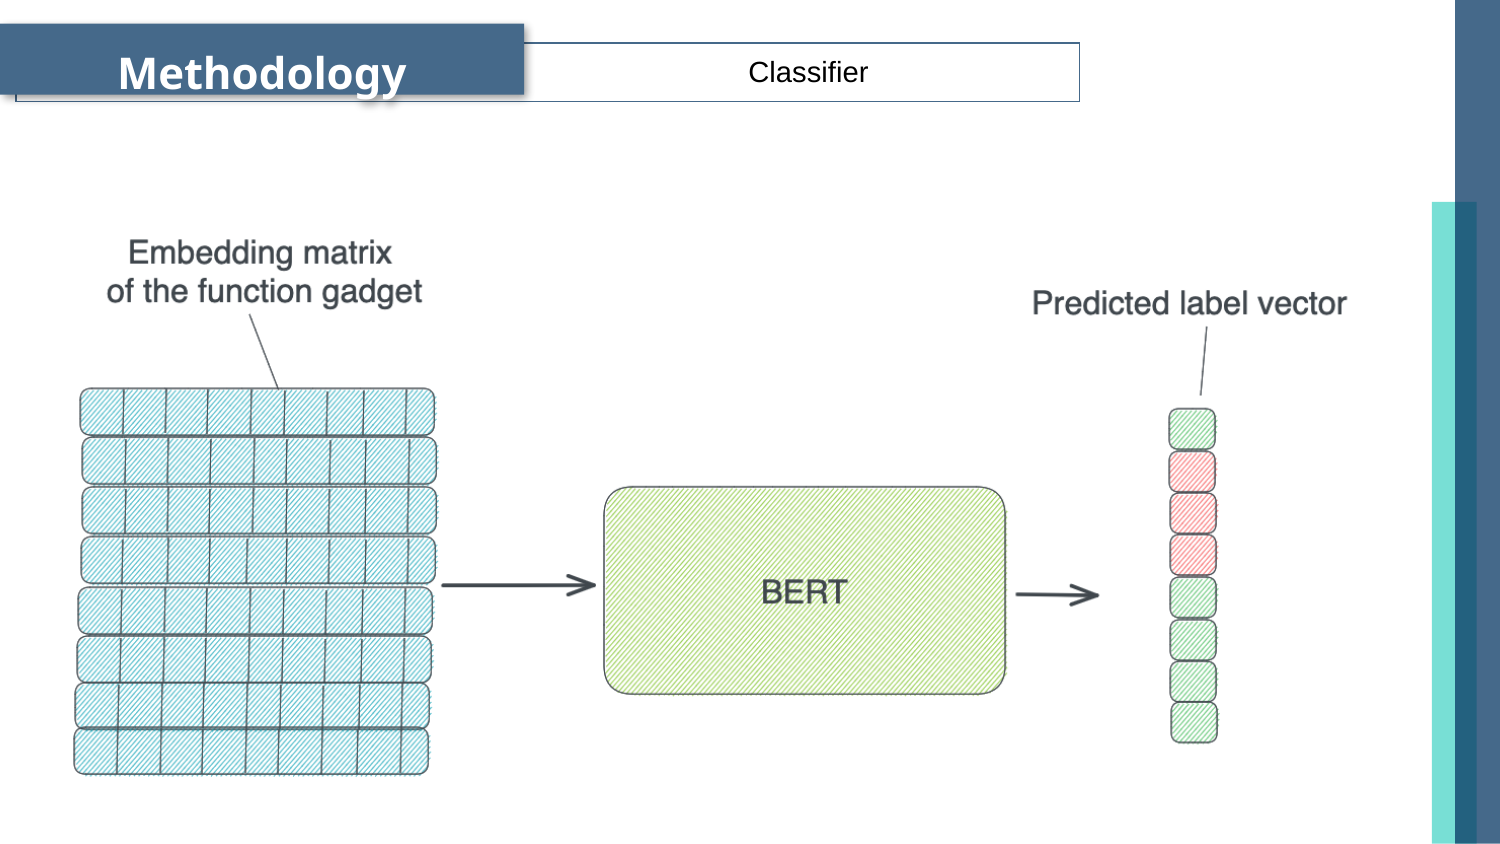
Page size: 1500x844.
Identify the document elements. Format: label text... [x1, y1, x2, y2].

picture [57, 219, 1383, 780]
text_box Methodology [0, 23, 525, 95]
text_box Classifier [517, 41, 1101, 100]
